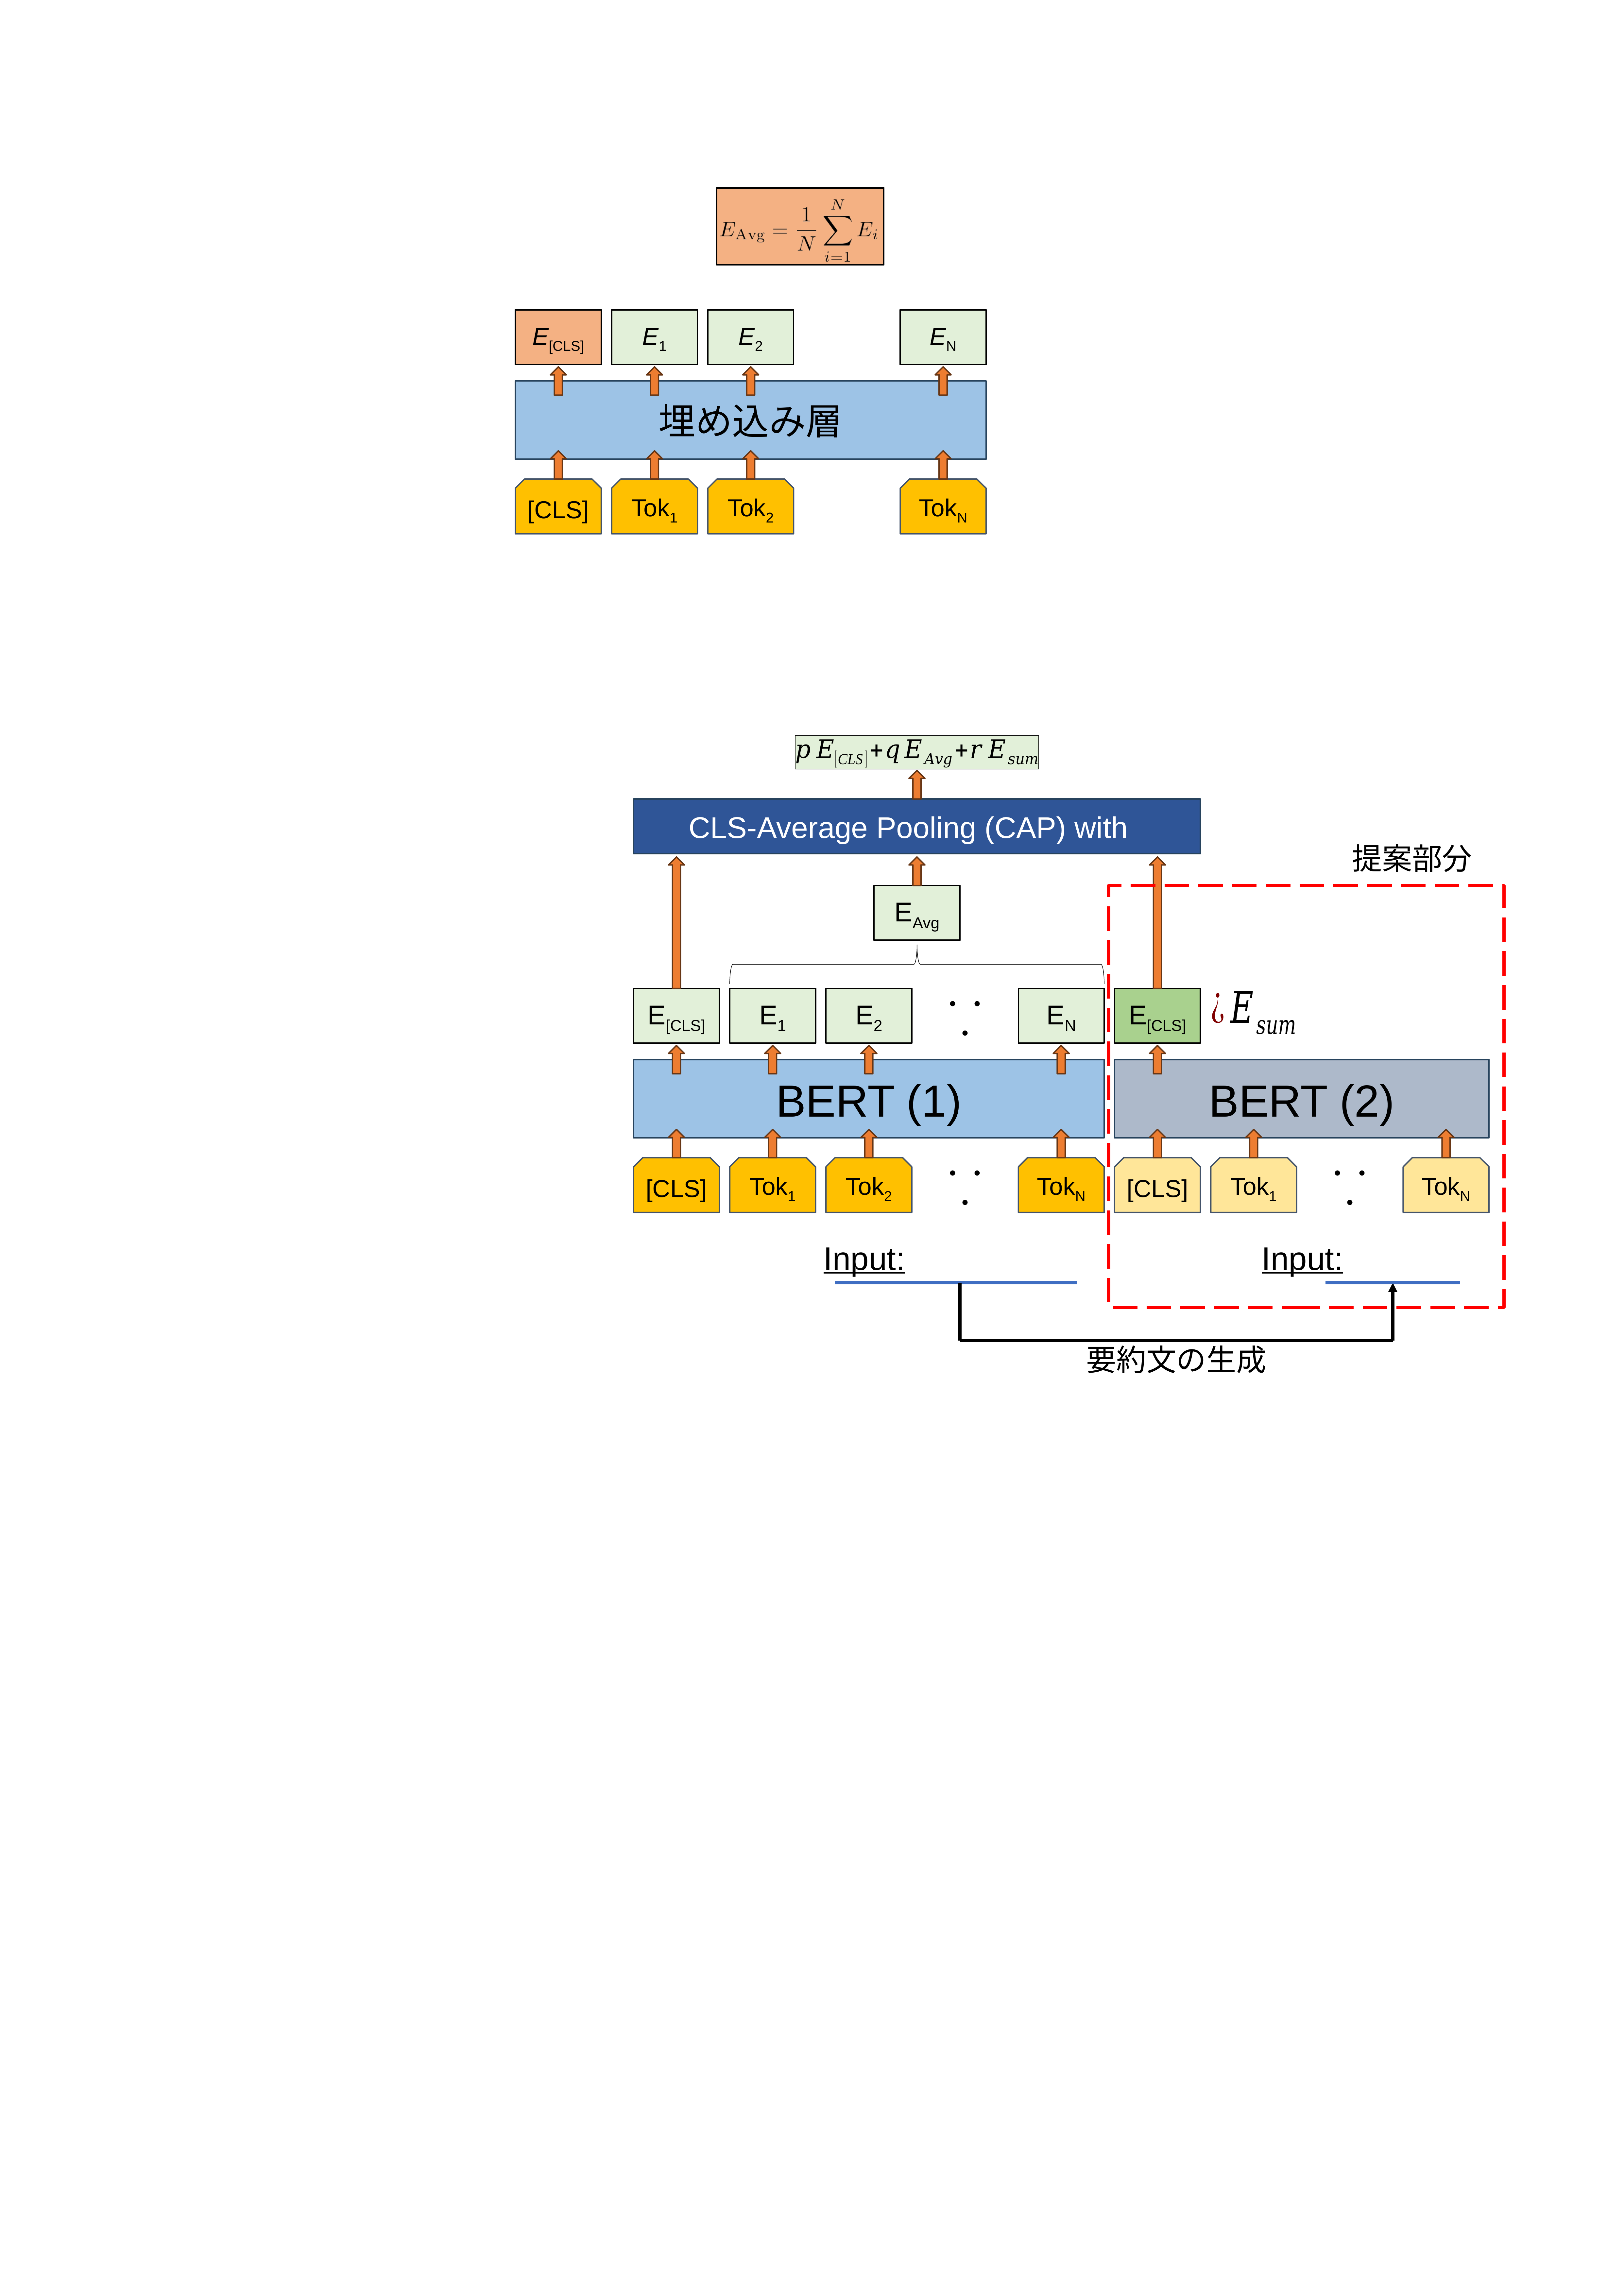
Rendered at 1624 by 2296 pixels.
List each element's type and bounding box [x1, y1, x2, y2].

text_box [633, 735, 1504, 1380]
text_box [515, 188, 986, 534]
